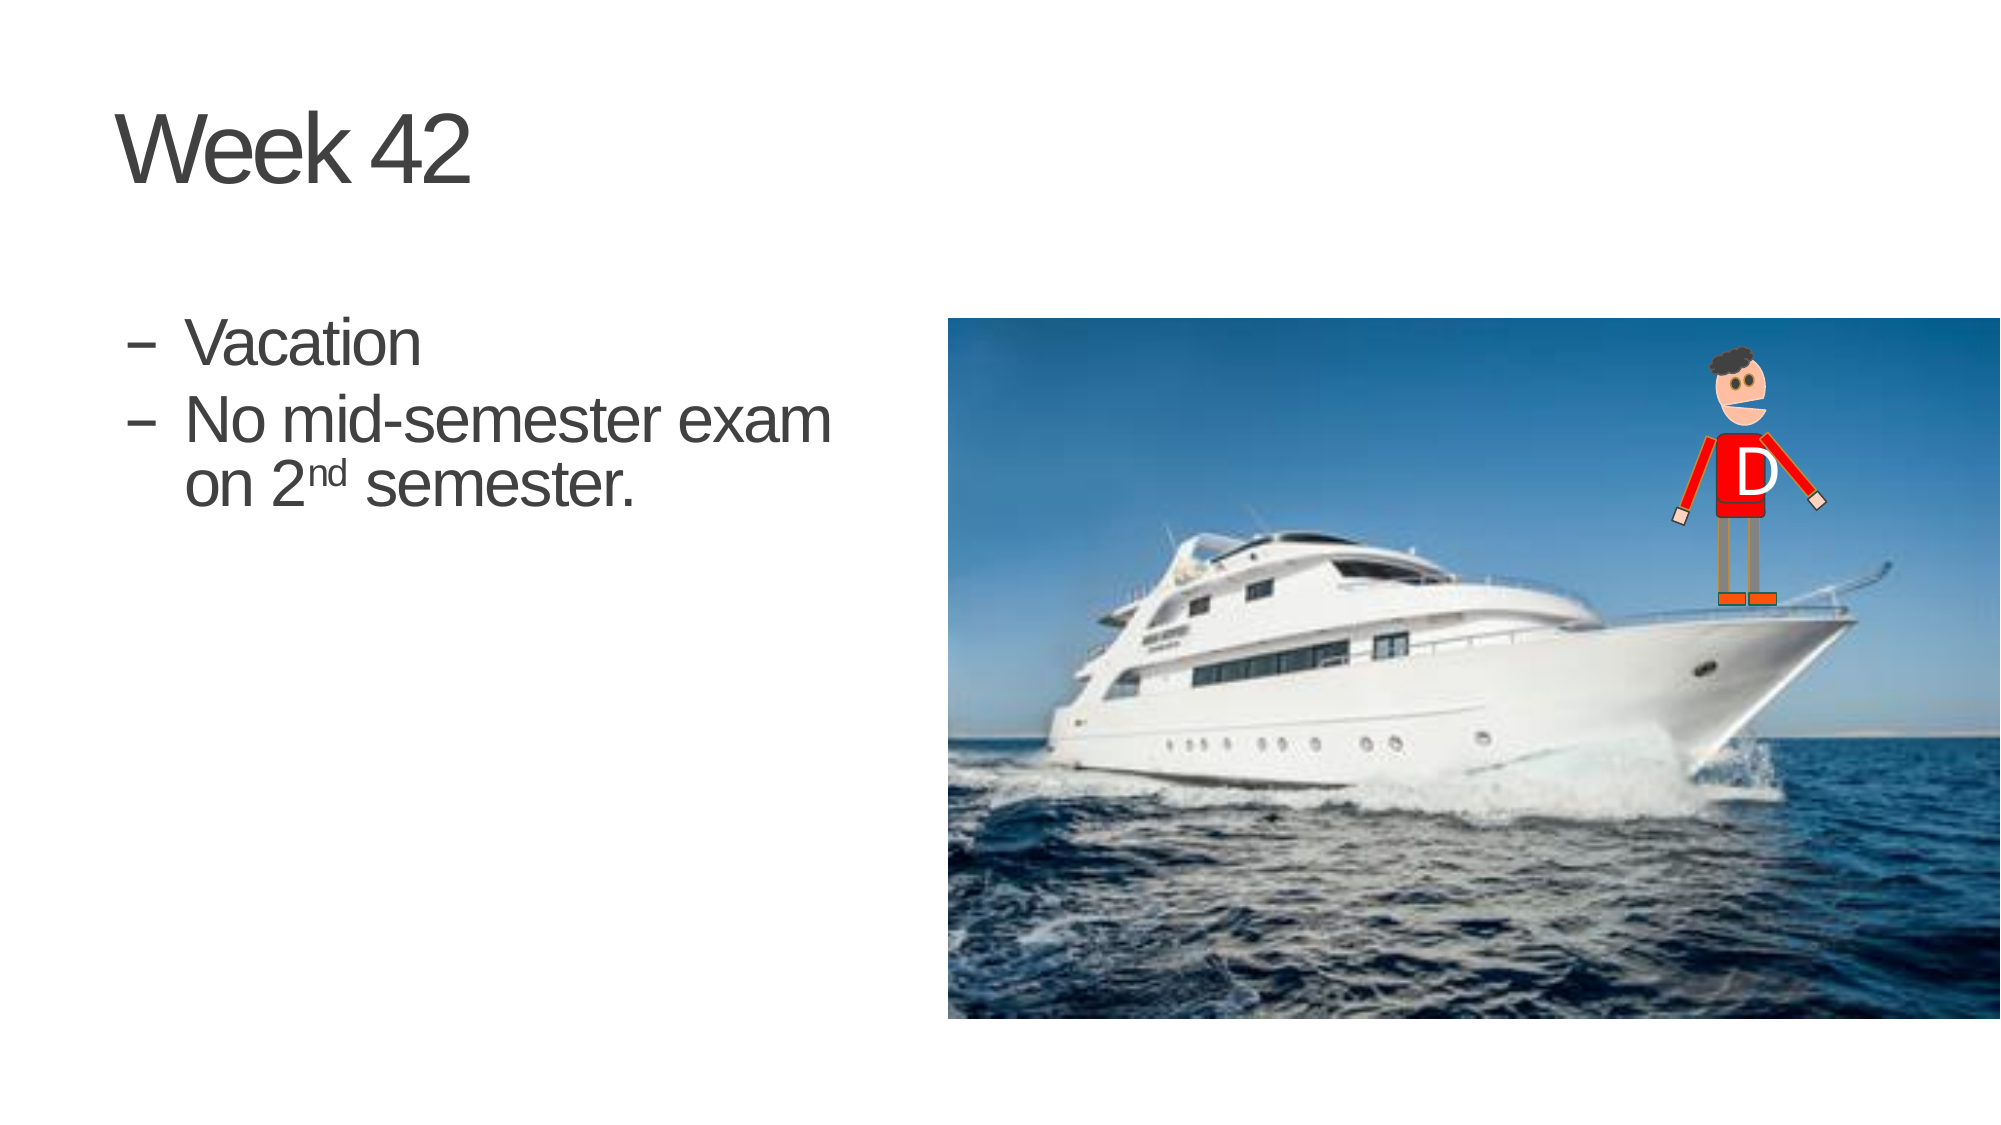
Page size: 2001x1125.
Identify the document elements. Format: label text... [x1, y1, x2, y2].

picture [948, 317, 2000, 1020]
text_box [1708, 349, 1770, 388]
title Week 42 [114, 95, 528, 292]
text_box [1718, 517, 1746, 606]
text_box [1694, 399, 1848, 479]
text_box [1653, 389, 1780, 500]
list Vacation No mid-semester exam on 2nd semester. [125, 314, 894, 834]
picture [1929, 317, 1975, 328]
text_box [1748, 517, 1777, 606]
